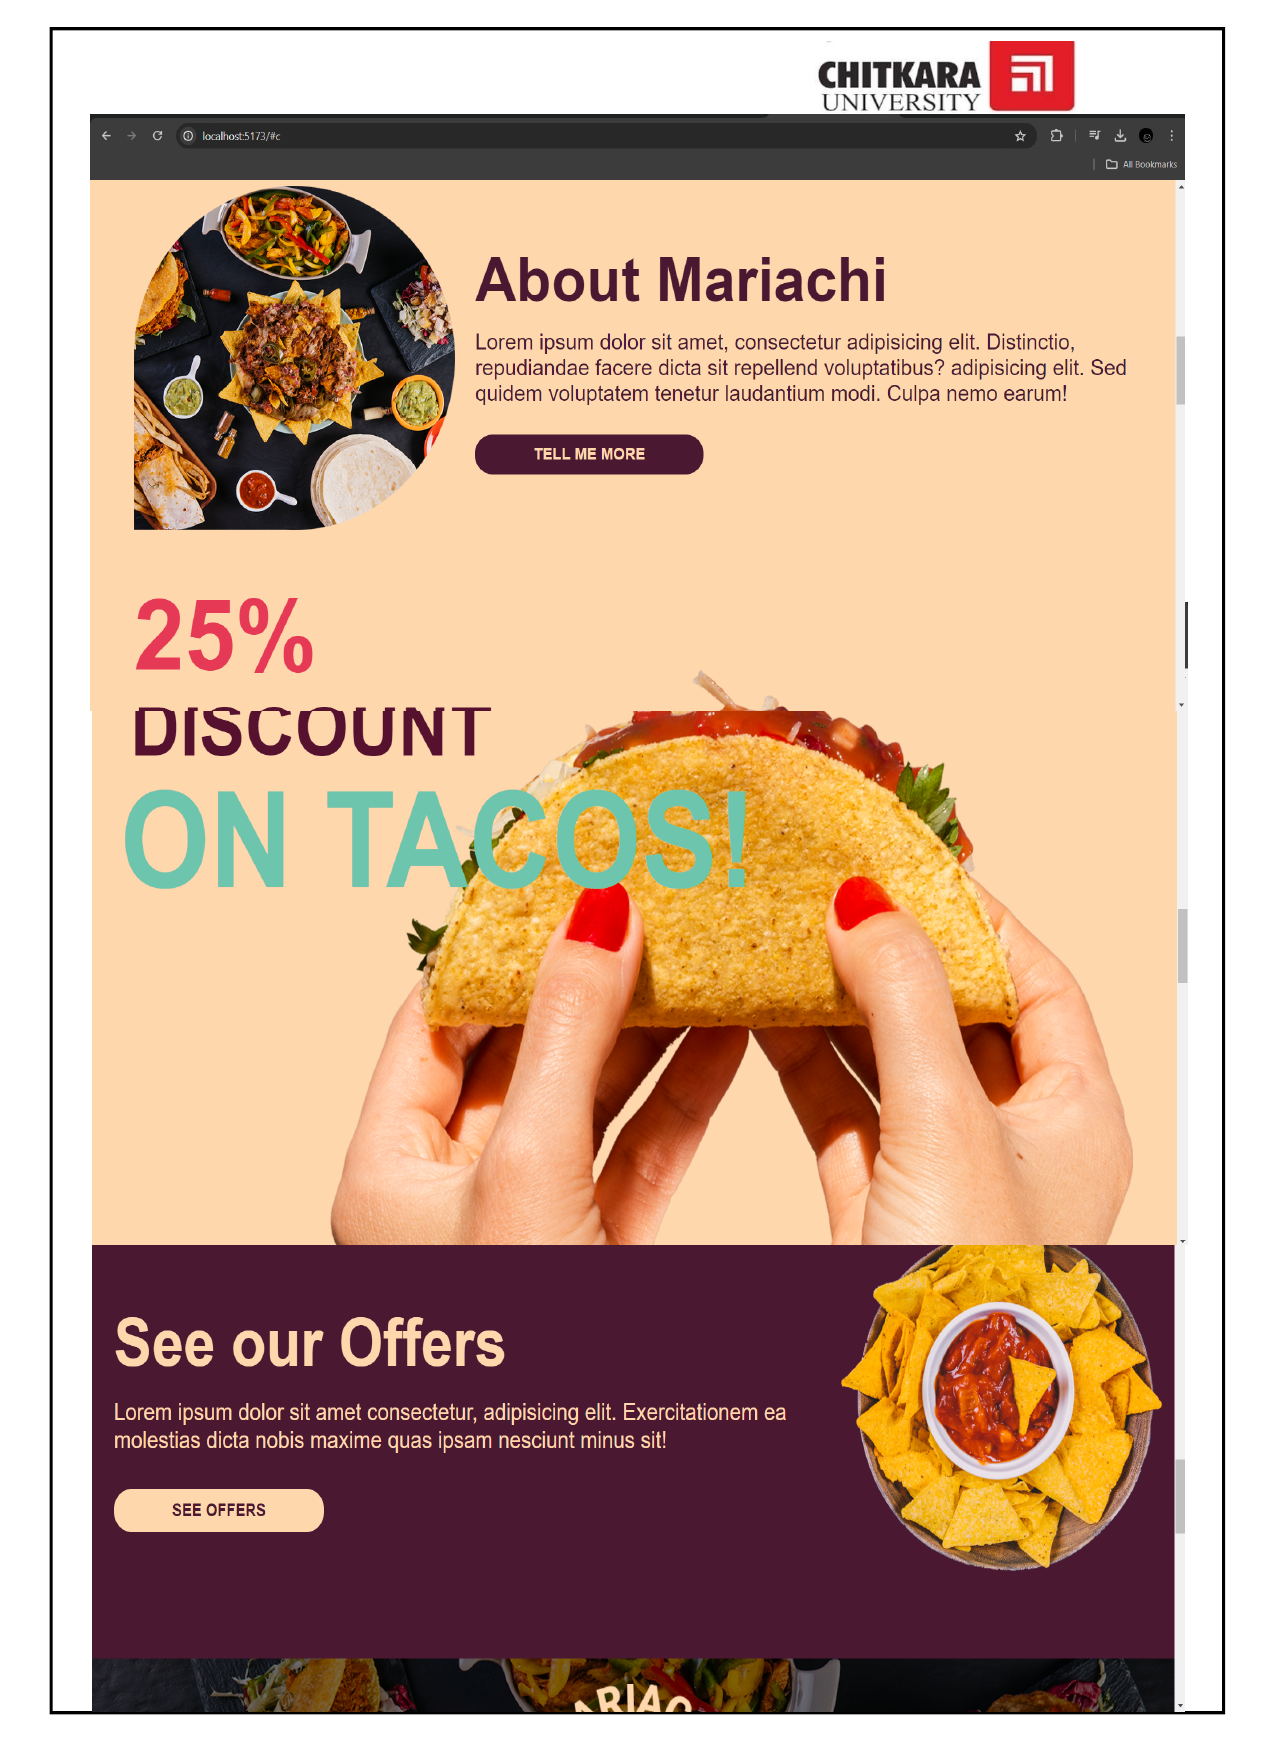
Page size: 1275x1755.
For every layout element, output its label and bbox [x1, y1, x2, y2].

text_box [49, 27, 1226, 1715]
picture [89, 41, 1188, 1712]
